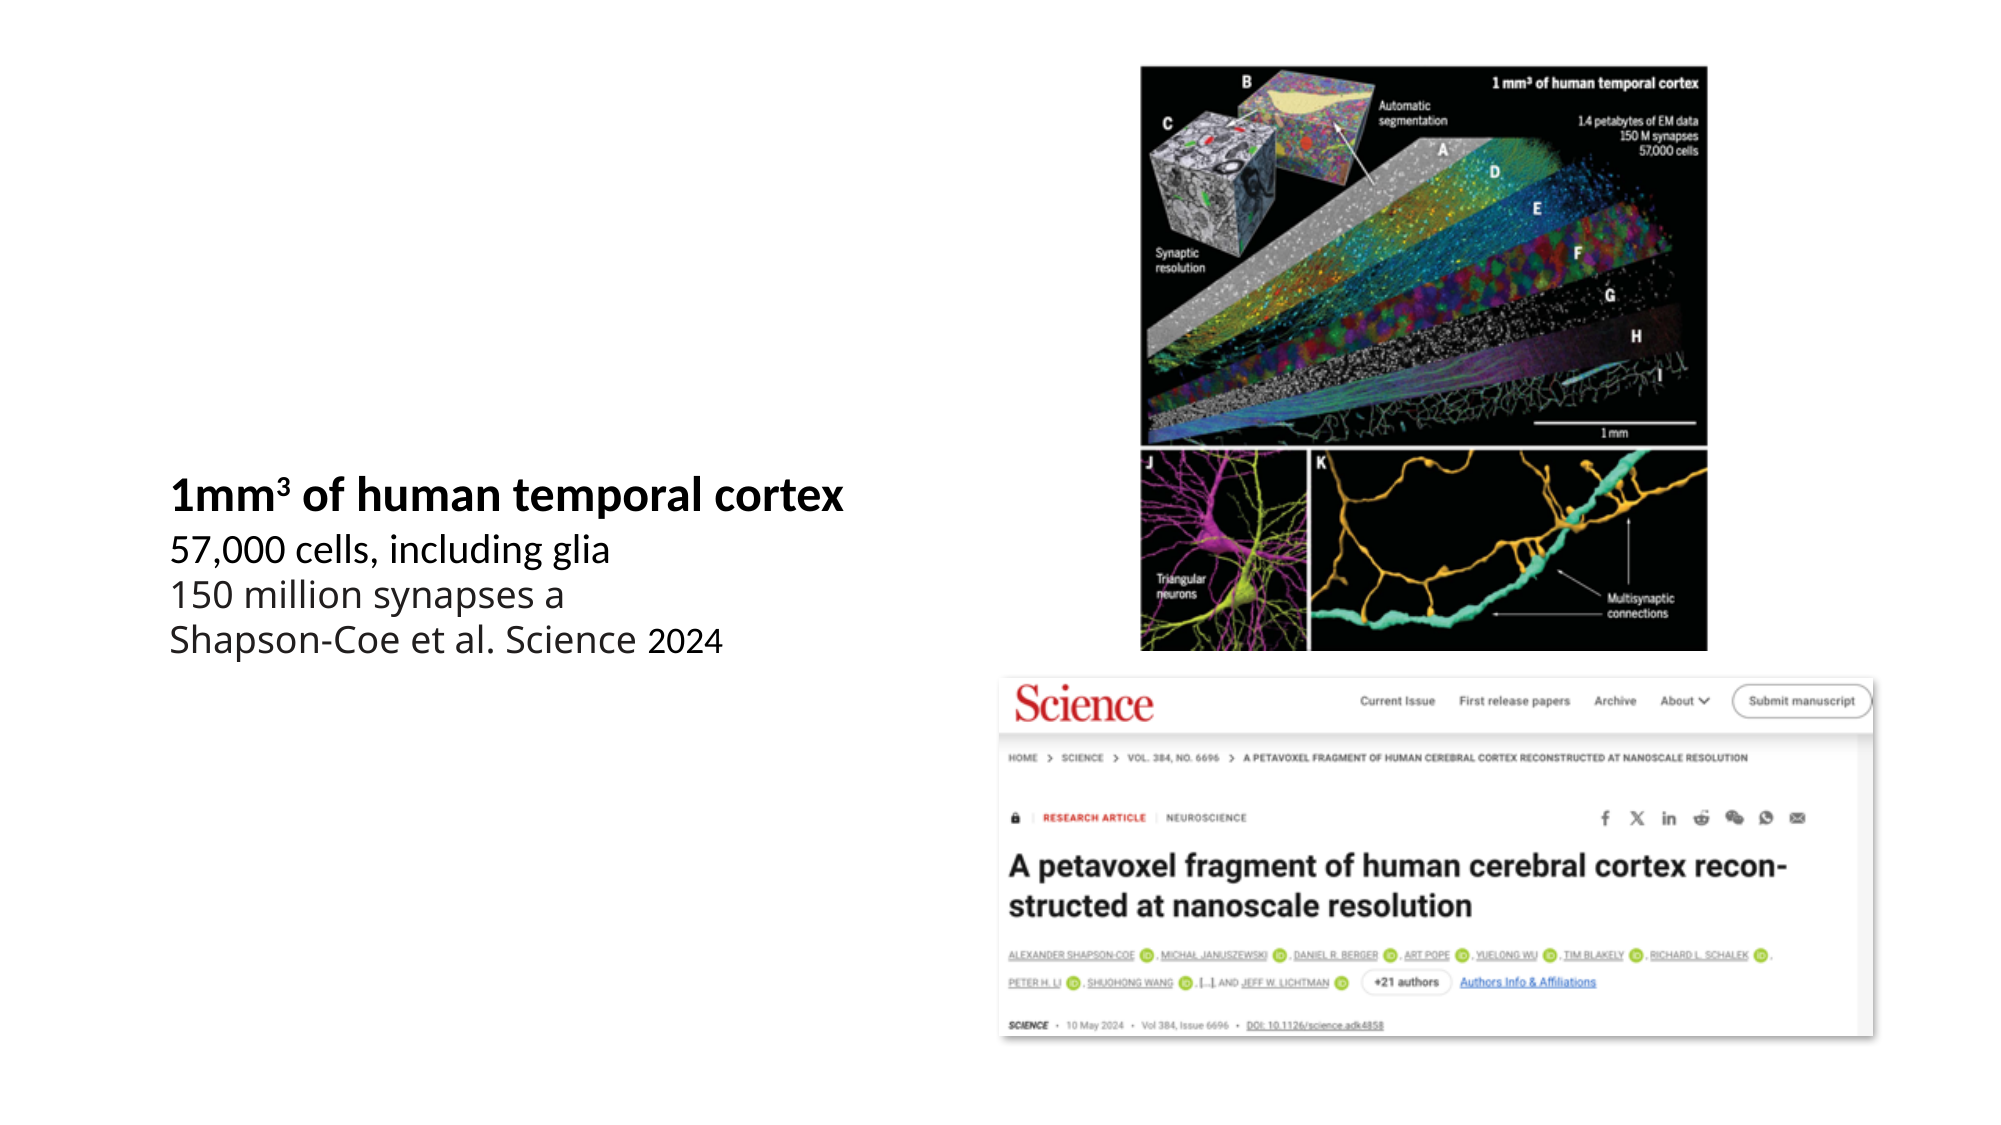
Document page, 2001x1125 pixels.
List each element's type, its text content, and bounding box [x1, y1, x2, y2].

picture [999, 678, 1873, 1037]
text_box 1mm3 of human temporal cortex 57,000 cells, including glia 150 million synapses a Shapson-Coe et al. Science 2024 [154, 453, 860, 669]
picture [1136, 62, 1711, 651]
